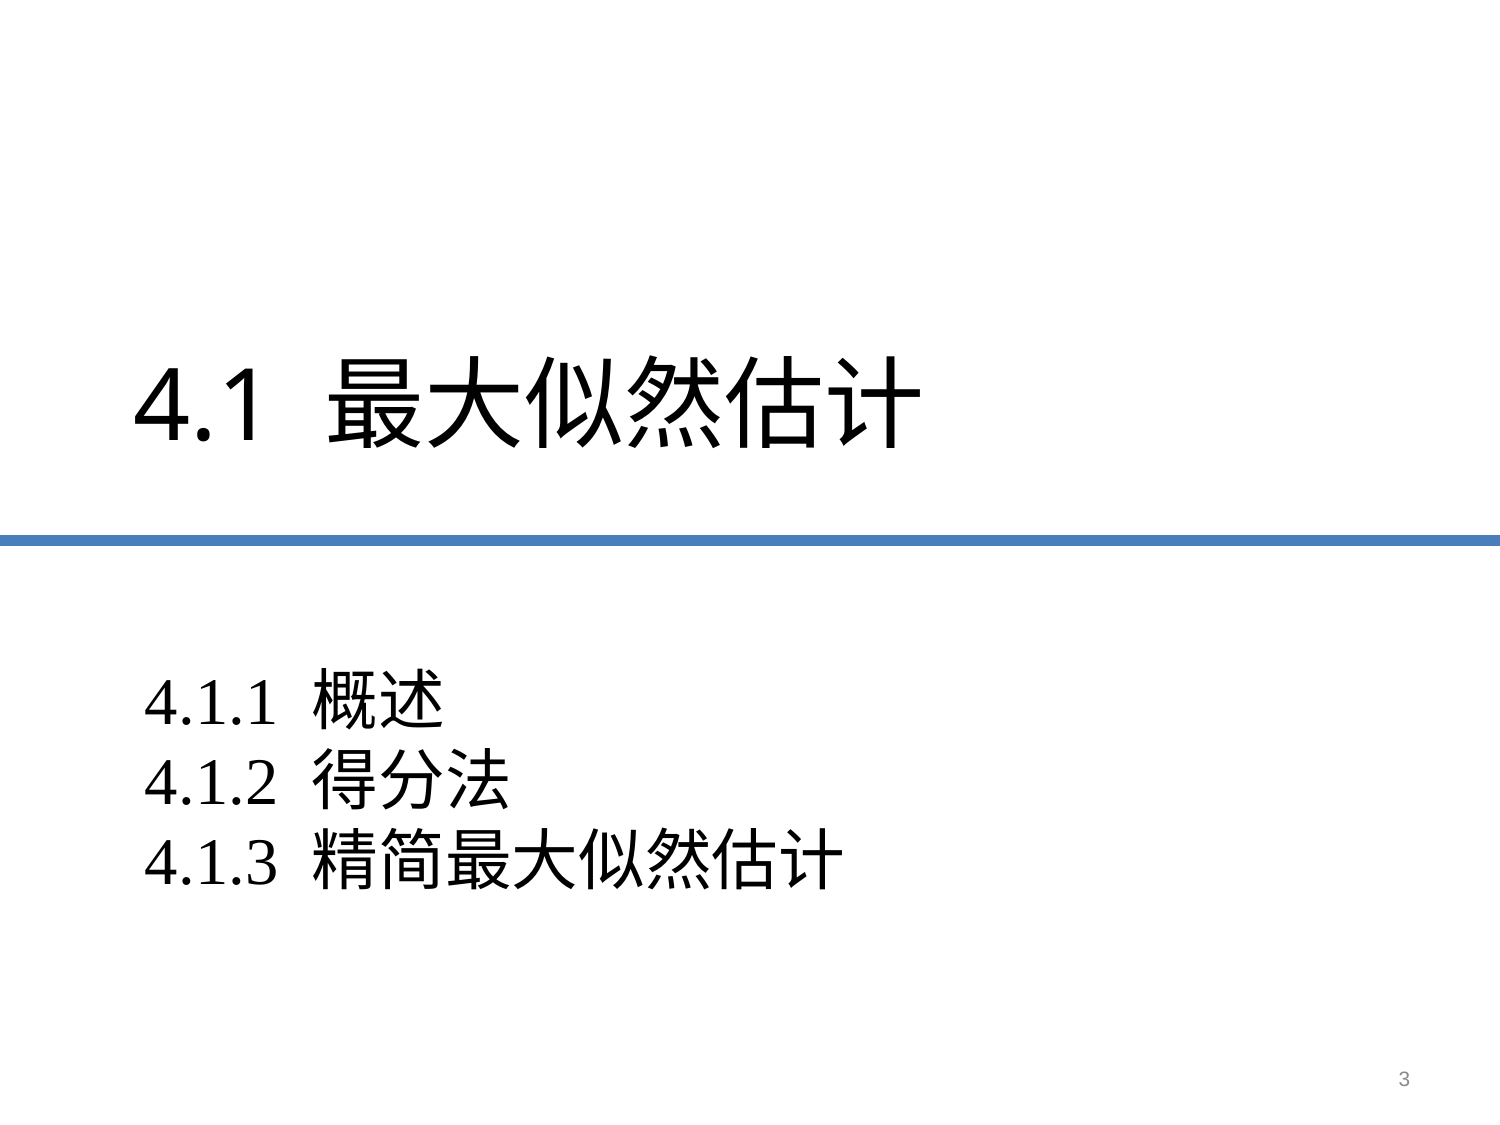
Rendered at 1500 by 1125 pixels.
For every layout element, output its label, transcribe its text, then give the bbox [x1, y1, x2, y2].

list 4.1 最大似然估计 [118, 254, 1394, 501]
title 4.1.1 概述 4.1.2 得分法 4.1.3 精简最大似然估计 [129, 650, 1405, 976]
slide_number 3 [1074, 1048, 1425, 1109]
